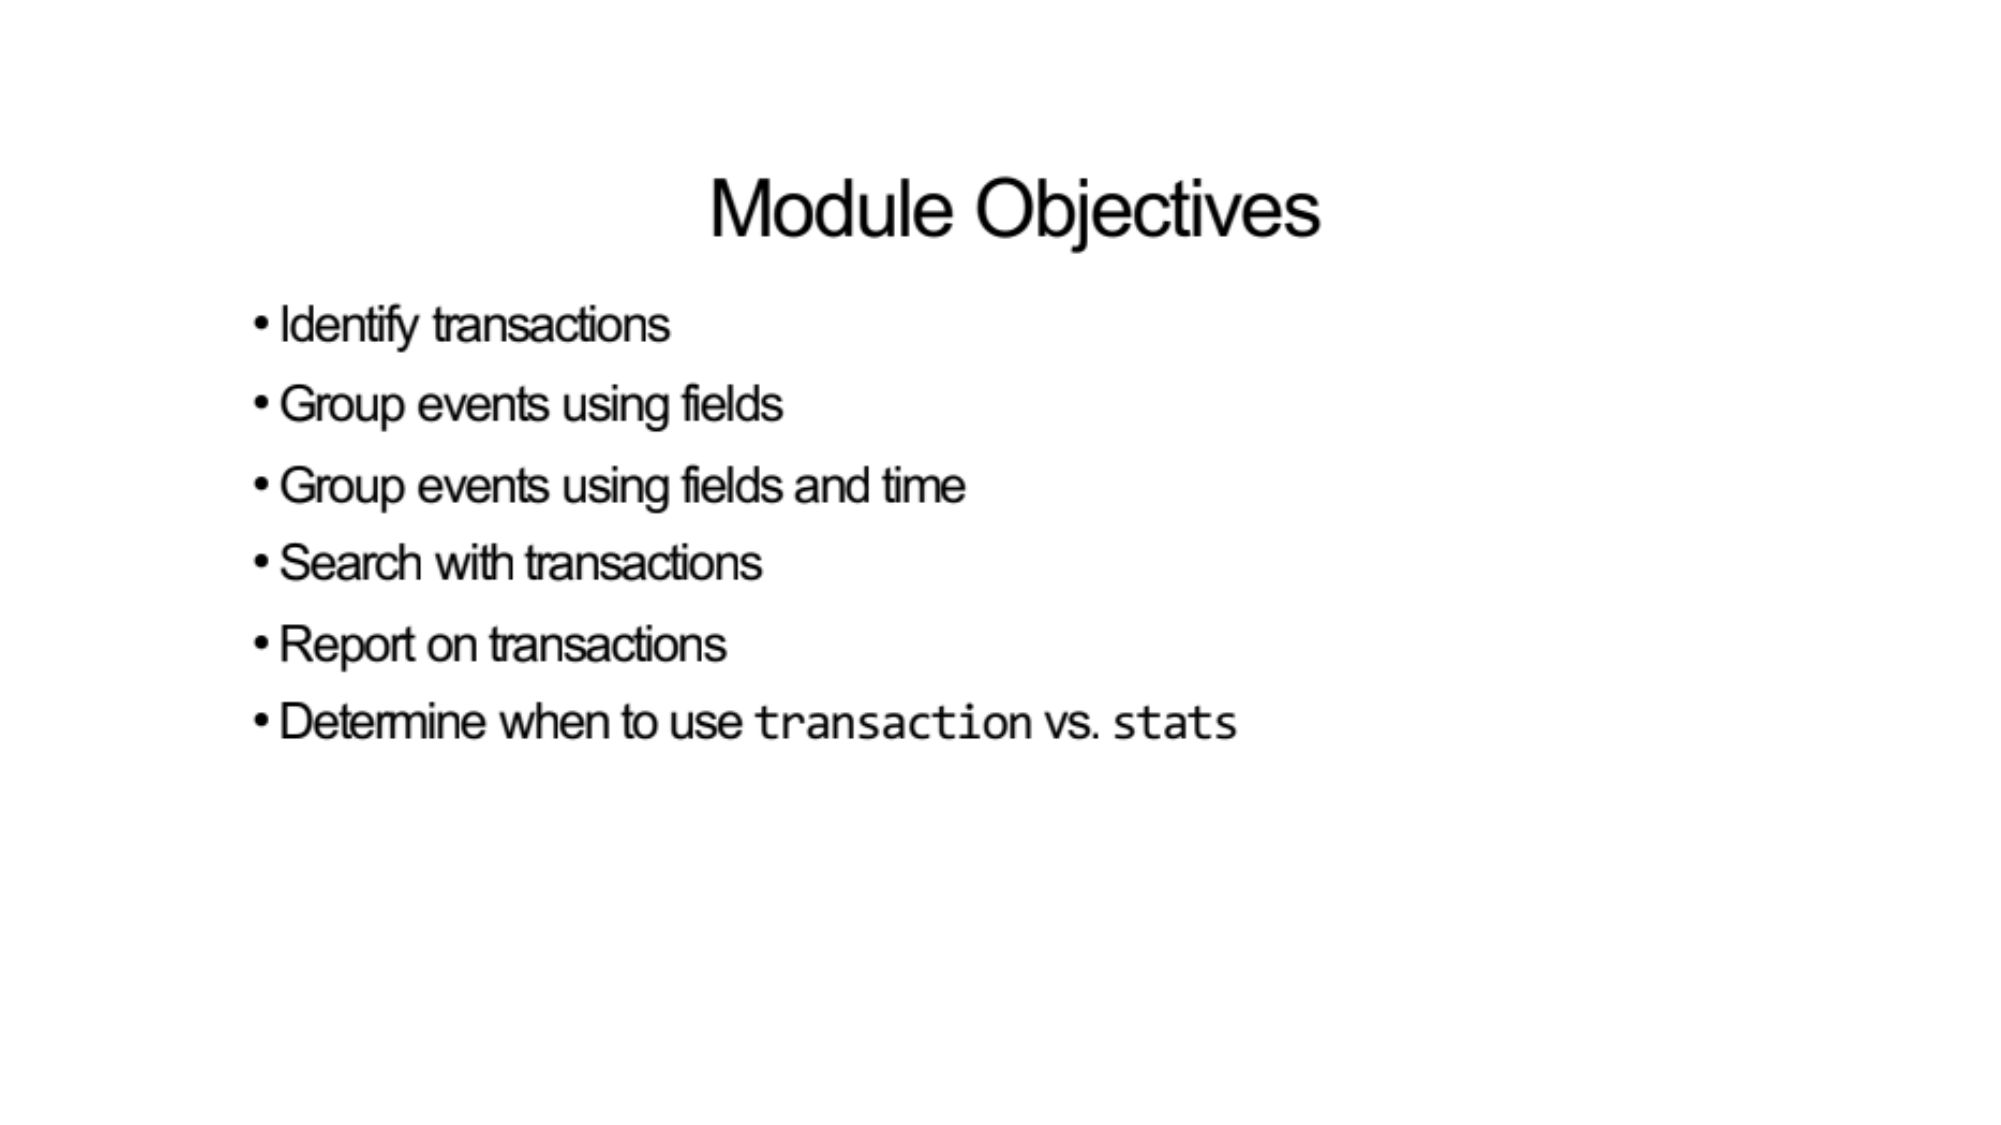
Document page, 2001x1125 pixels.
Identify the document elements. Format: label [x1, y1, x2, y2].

picture [196, 166, 1804, 958]
